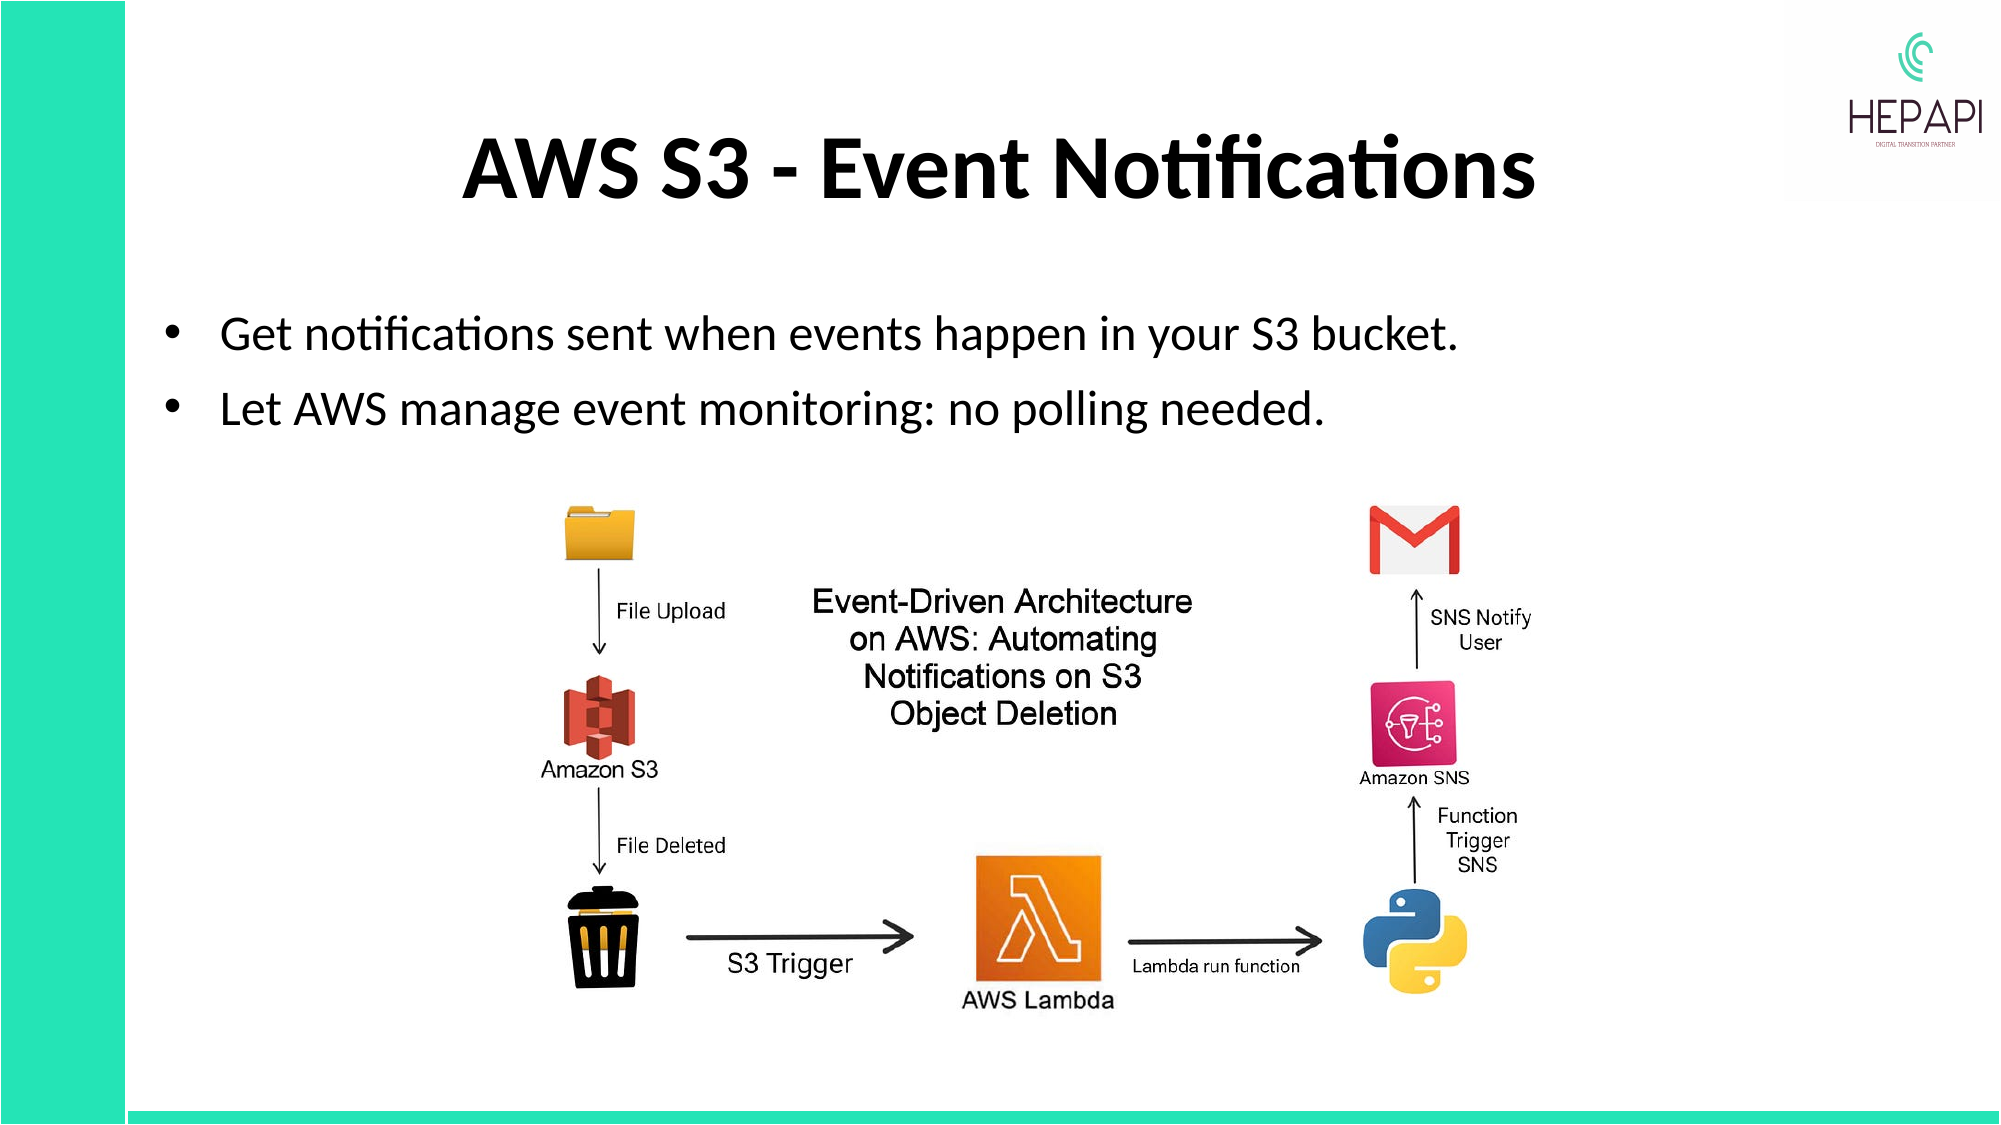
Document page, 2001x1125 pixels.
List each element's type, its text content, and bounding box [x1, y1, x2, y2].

picture [447, 466, 1553, 1088]
text_box [0, 0, 127, 1125]
list Get notifications sent when events happen in your S3 bucket. Let AWS manage event monitoring: no polling needed. [136, 298, 1863, 1014]
text_box [126, 1109, 2000, 1125]
title AWS S3 - Event Notifications [136, 59, 1863, 278]
picture [1784, 0, 2000, 201]
